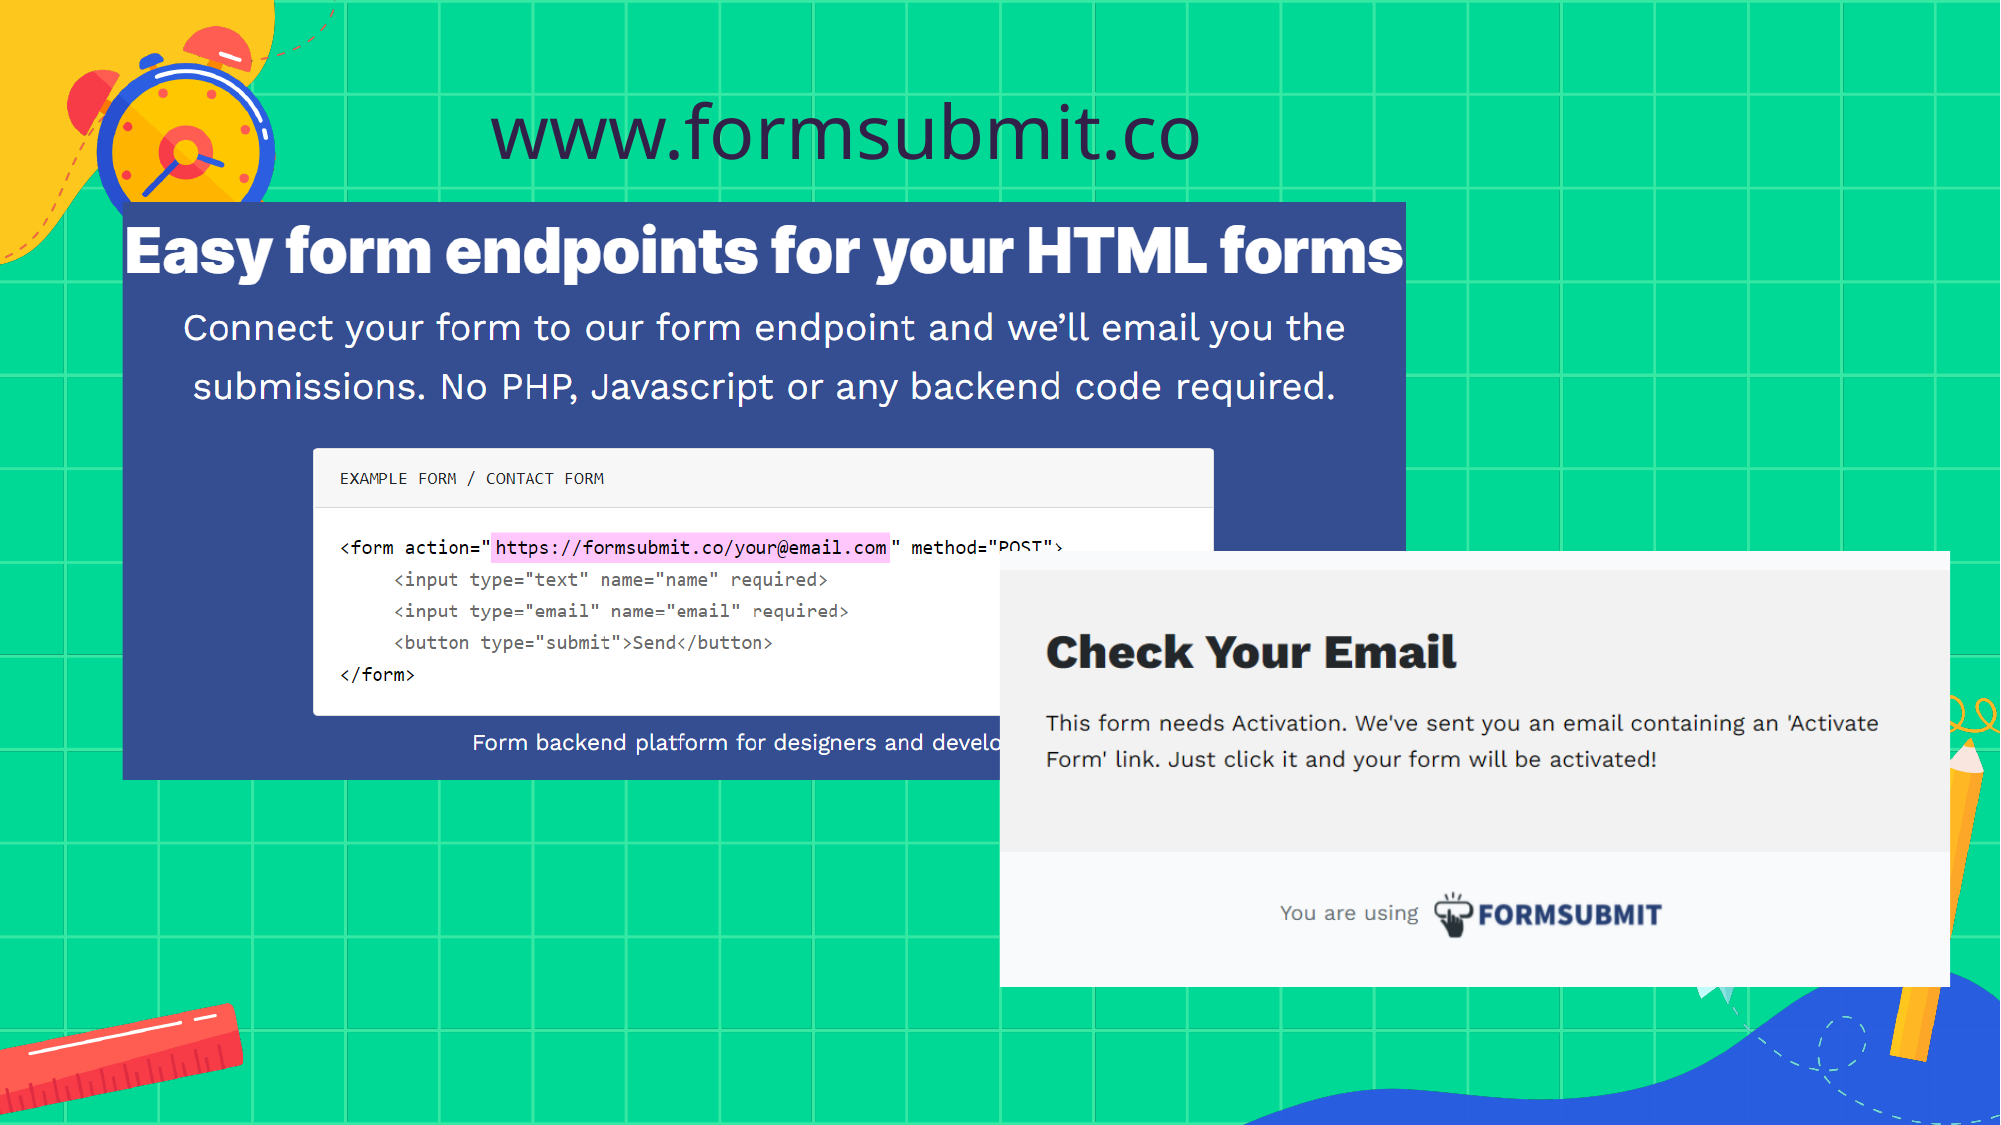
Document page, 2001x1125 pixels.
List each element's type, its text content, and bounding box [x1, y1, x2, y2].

text_box www.formsubmit.co [475, 77, 1476, 183]
picture [0, 0, 2001, 1125]
